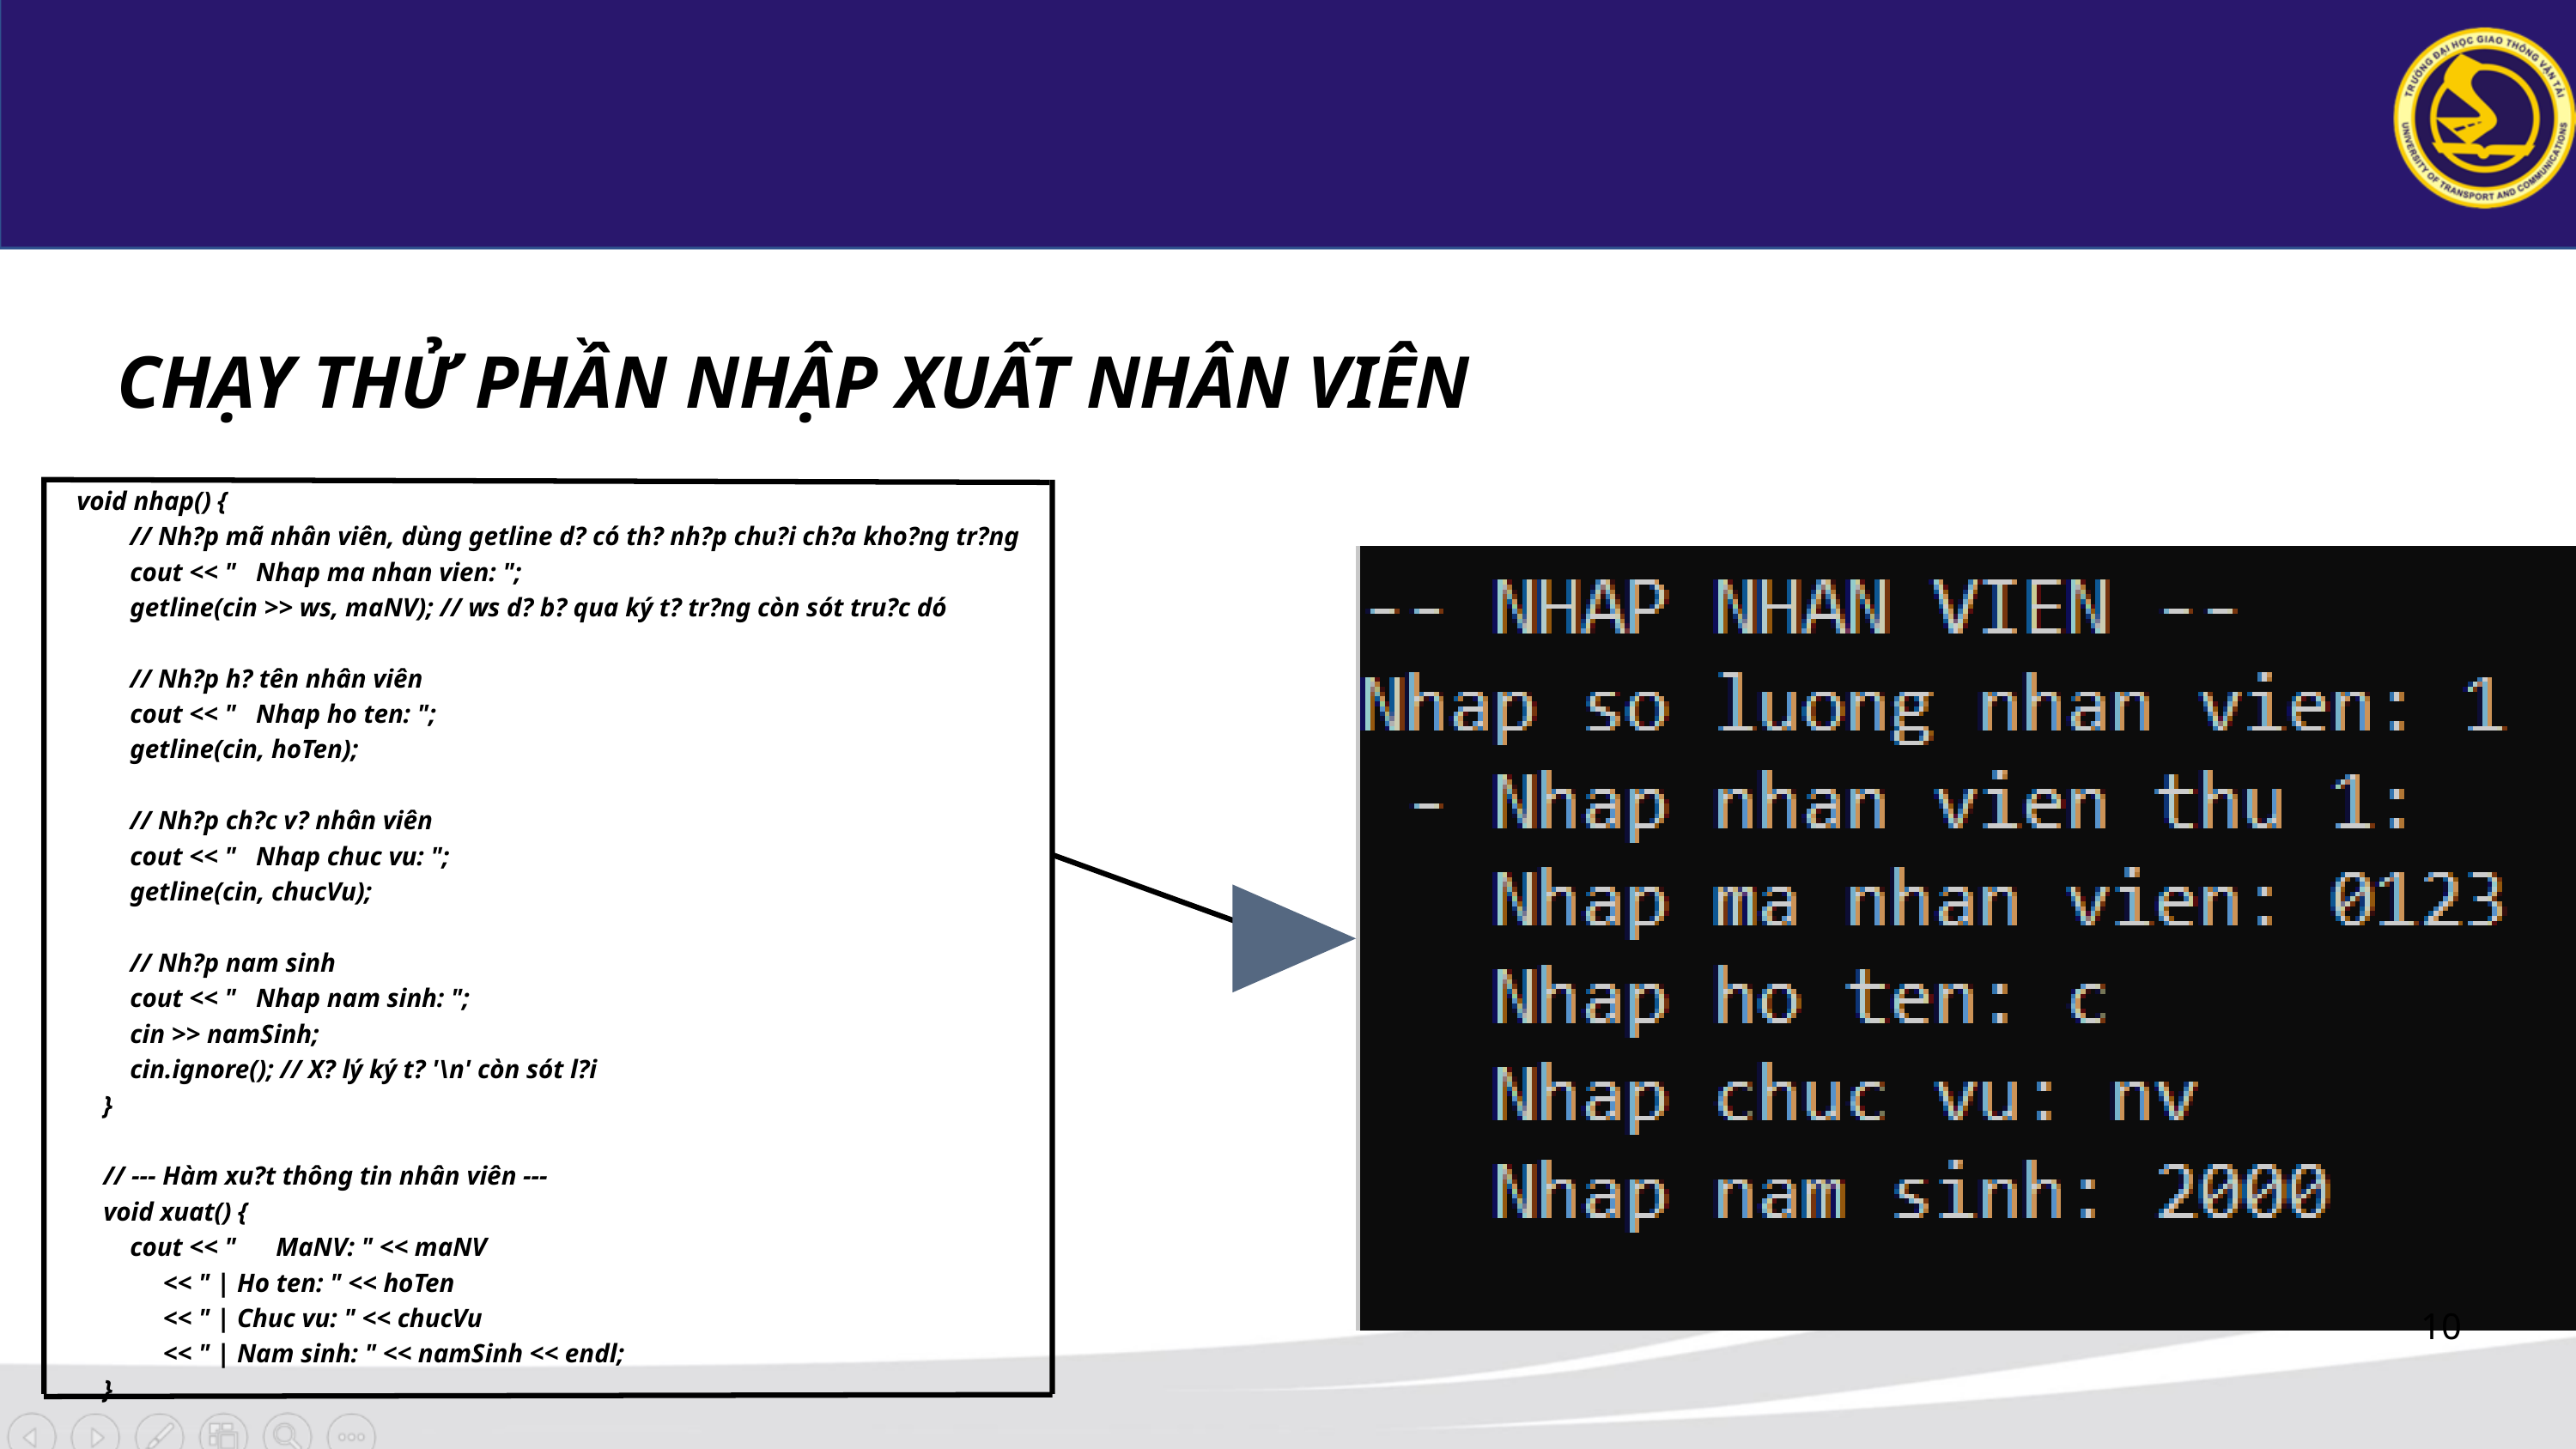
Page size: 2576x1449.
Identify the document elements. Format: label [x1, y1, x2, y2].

text_box [1239, 876, 1349, 1001]
text_box [0, 0, 2576, 1449]
